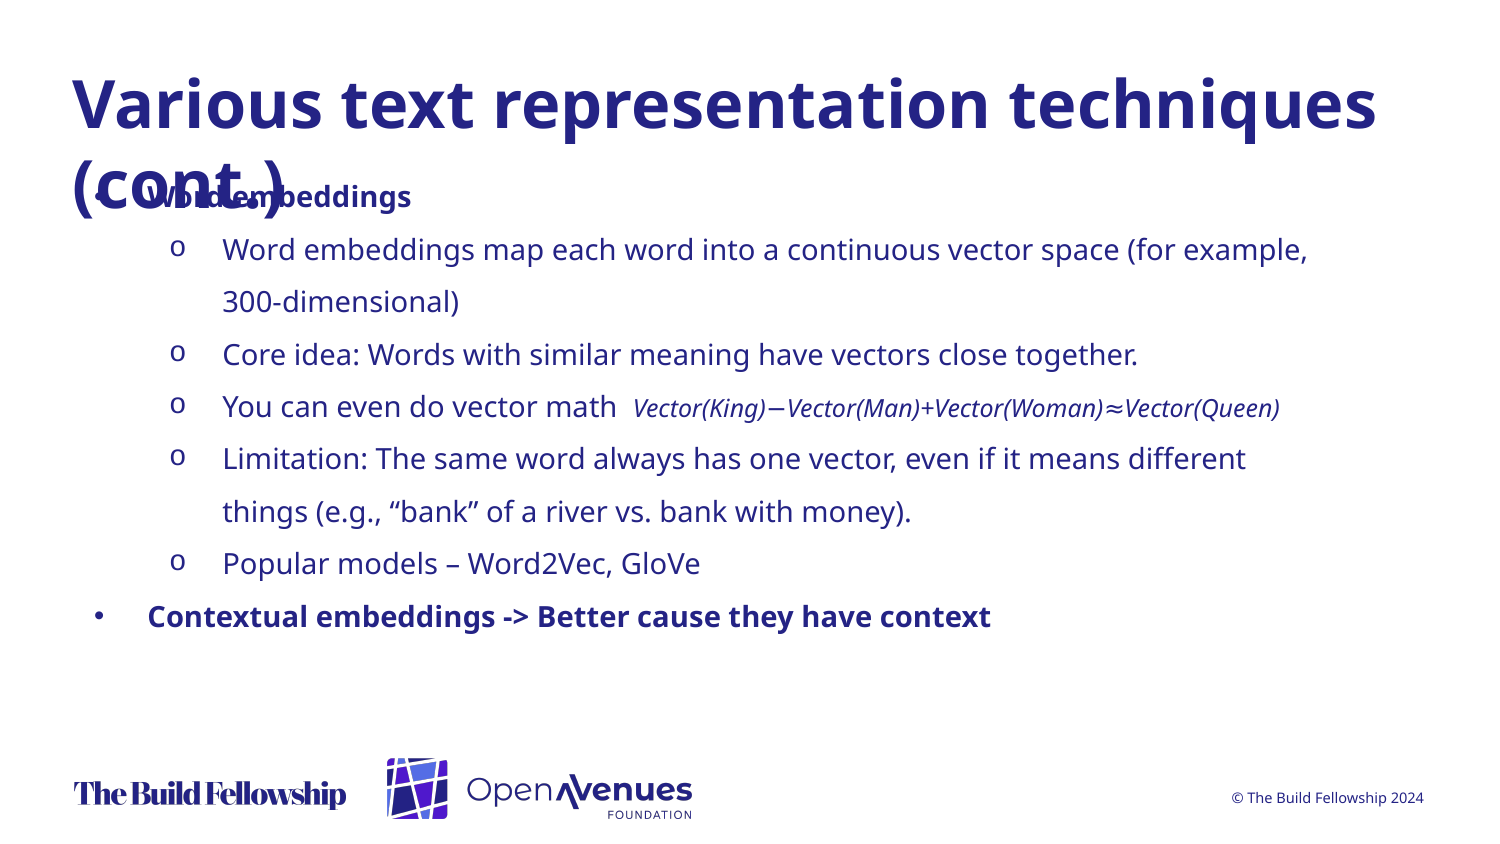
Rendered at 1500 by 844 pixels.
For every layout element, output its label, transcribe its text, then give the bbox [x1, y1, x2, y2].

picture [74, 781, 346, 810]
title Various text representation techniques (cont.) [72, 61, 1446, 162]
list Word embeddings Word embeddings map each word into a continuous vector space (for example, 300‑dimensional) Core idea: Words with similar meaning have vectors close together. You can even do vector math Vector(King)−Vector(Man)+Vector(Woman)≈Vector(Queen) Limitation: The same word always has one vector, even if it means different things (e.g., “bank” of a river vs. bank with money). Popular models – Word2Vec, GloVe Contextual embeddings -> Better cause they have context [72, 160, 1337, 684]
picture [387, 758, 692, 820]
